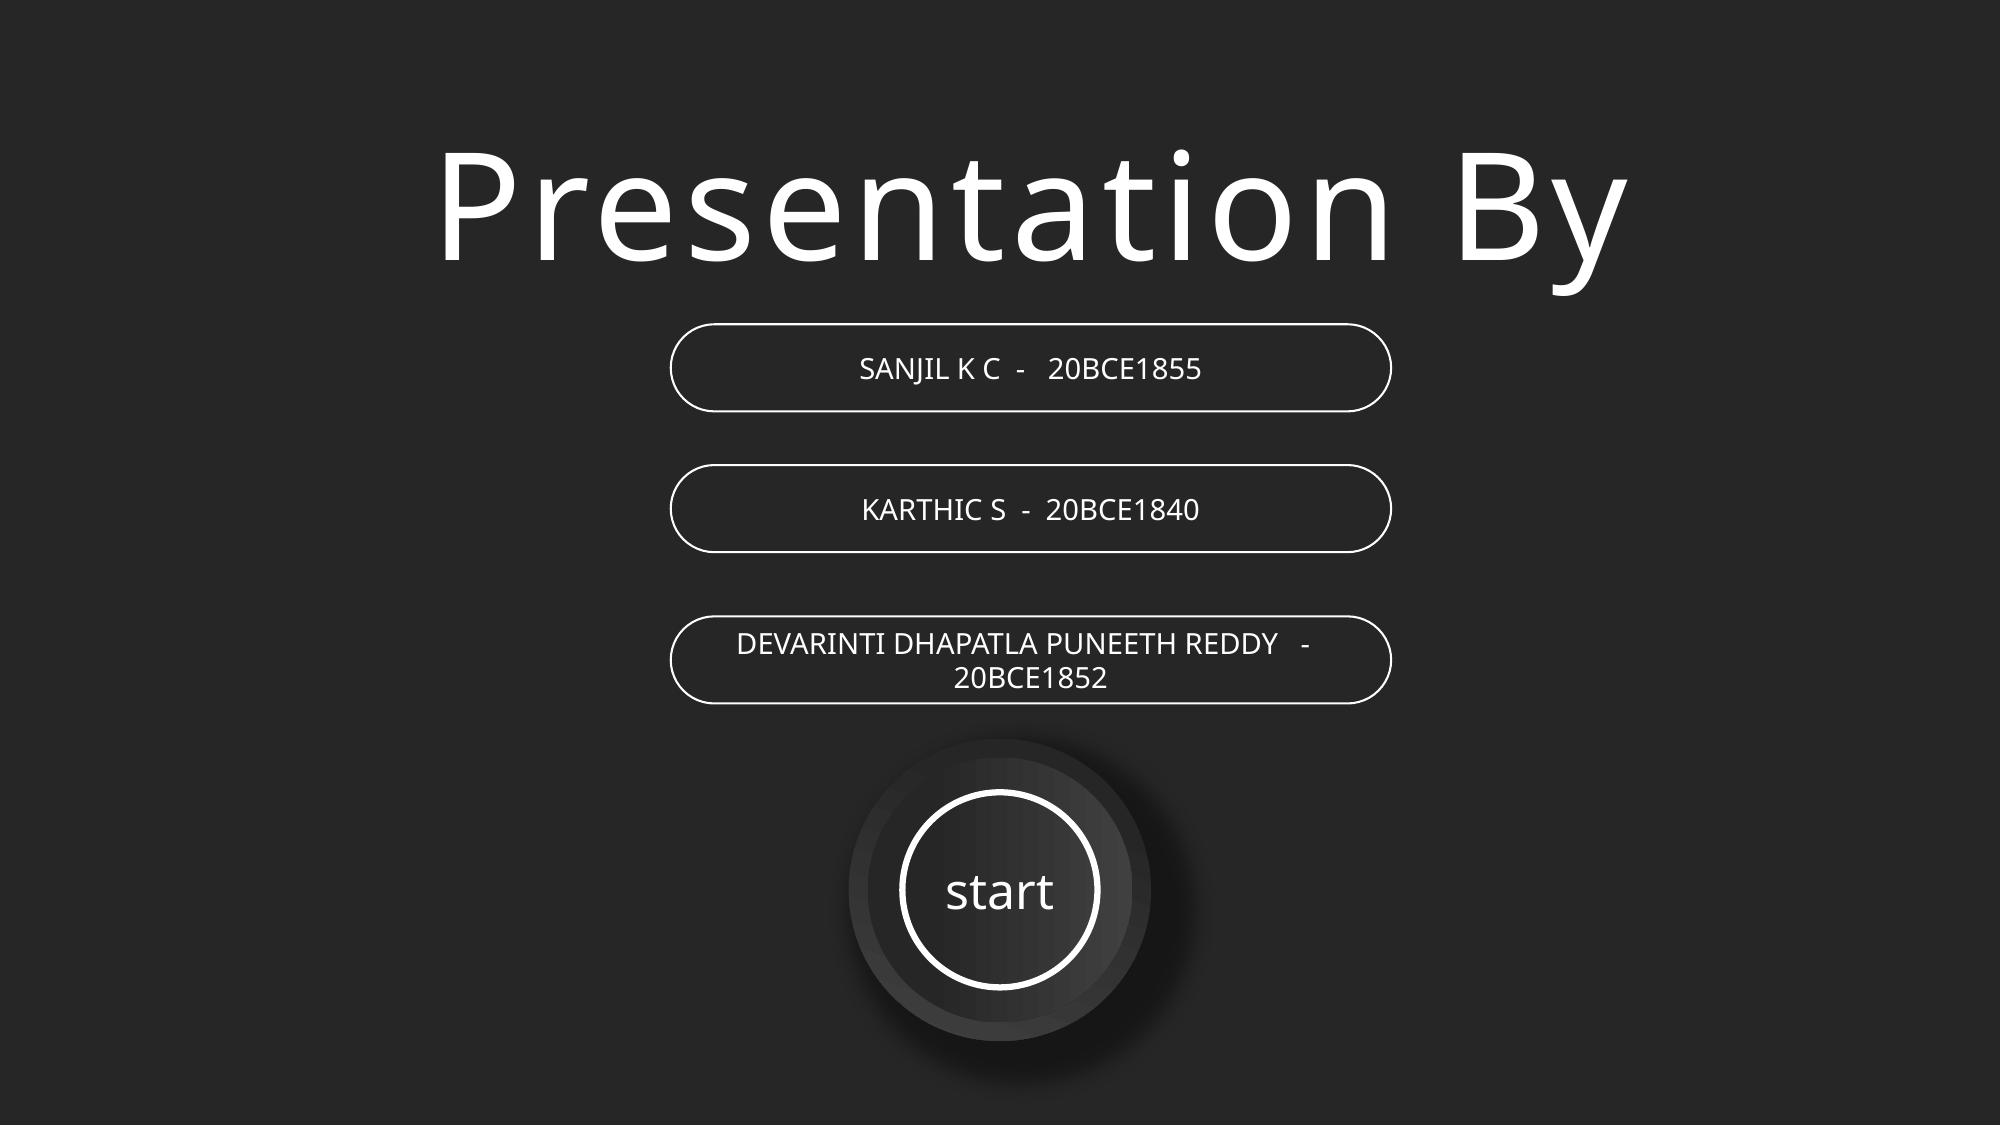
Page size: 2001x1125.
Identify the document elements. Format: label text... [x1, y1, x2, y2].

text_box SANJIL K C - 20BCE1855 [669, 323, 1393, 413]
text_box Presentation By [416, 102, 1646, 298]
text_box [848, 738, 1152, 1041]
text_box KARTHIC S - 20BCE1840 [669, 464, 1393, 554]
text_box DEVARINTI DHAPATLA PUNEETH REDDY - 20BCE1852 [669, 615, 1393, 705]
